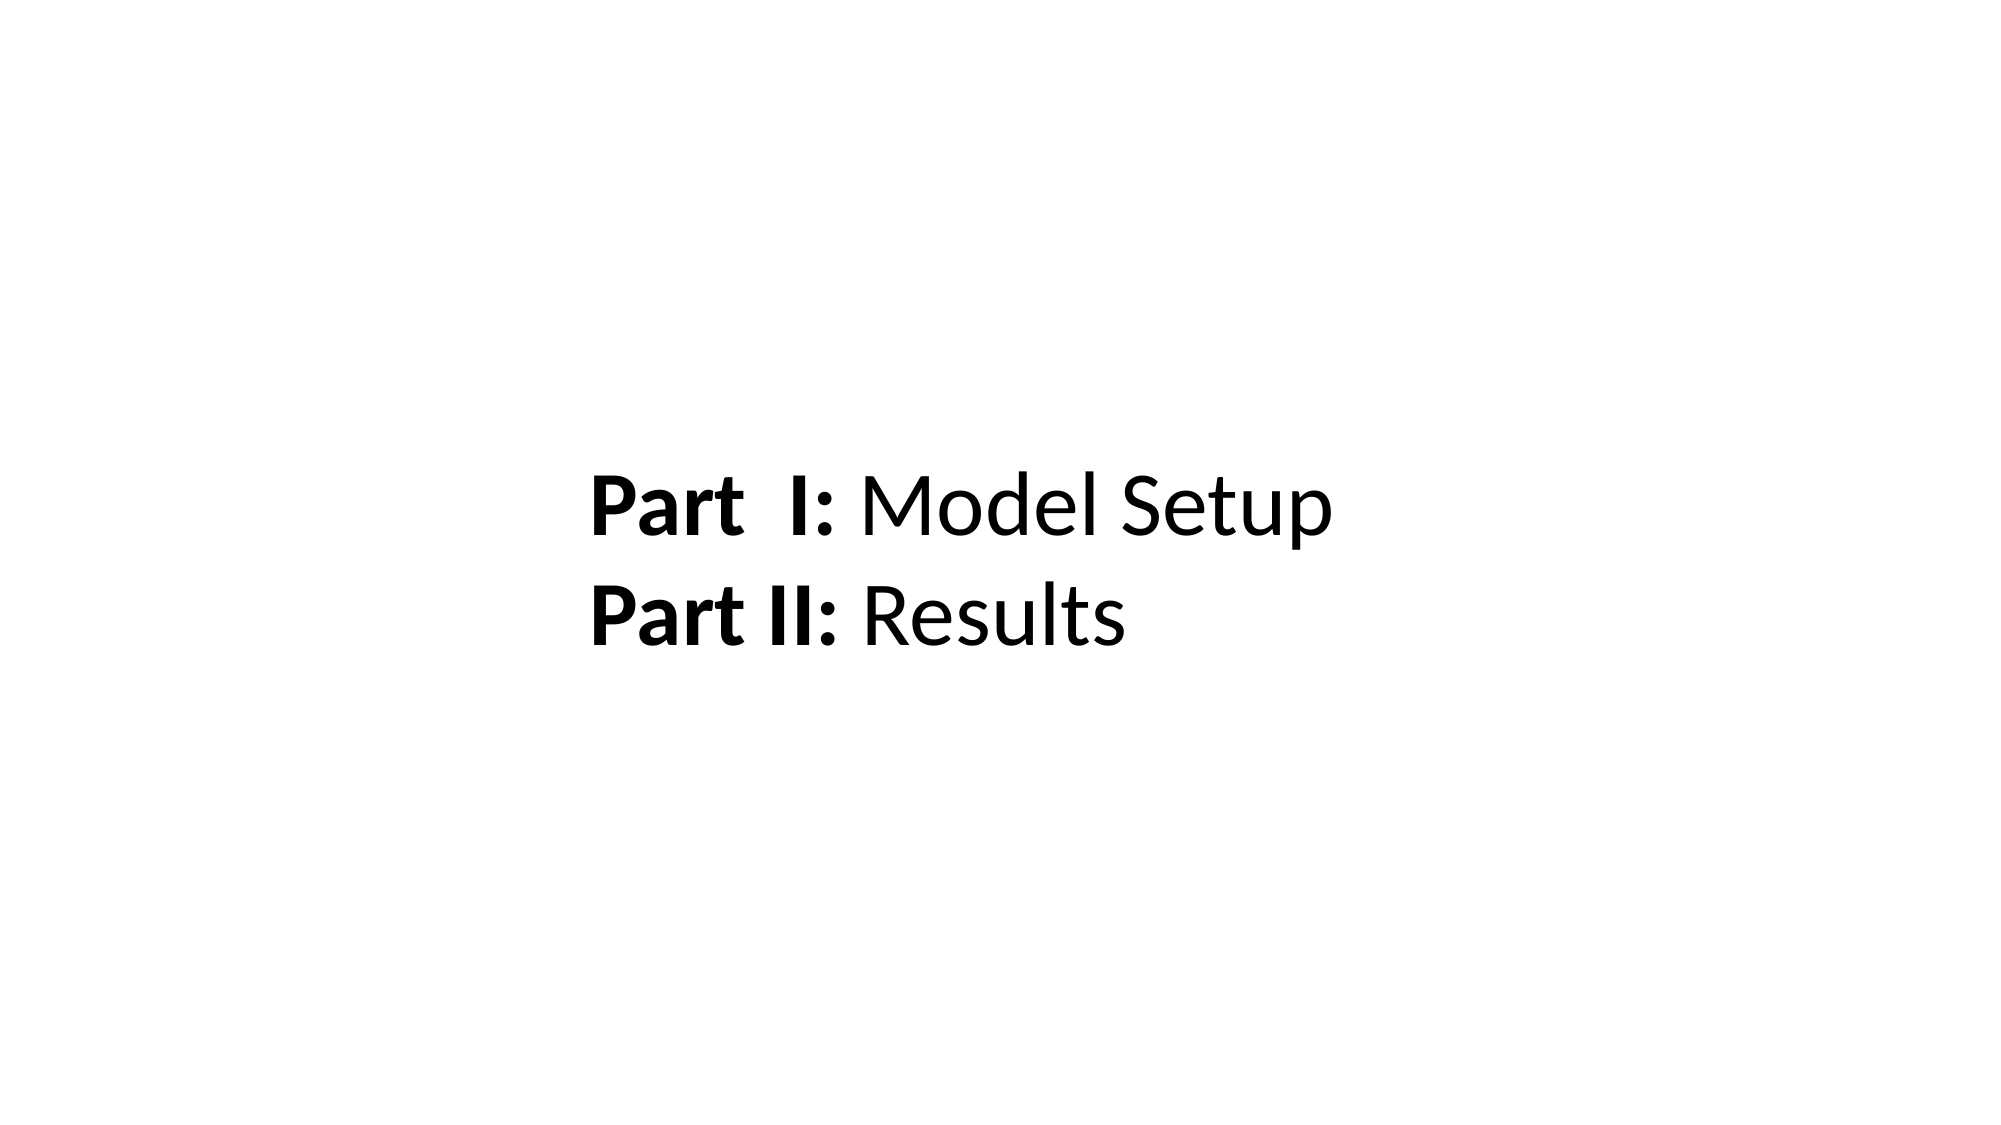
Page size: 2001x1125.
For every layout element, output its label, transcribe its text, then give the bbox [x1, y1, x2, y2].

text_box Part I: Model Setup Part II: Results [574, 436, 1351, 671]
